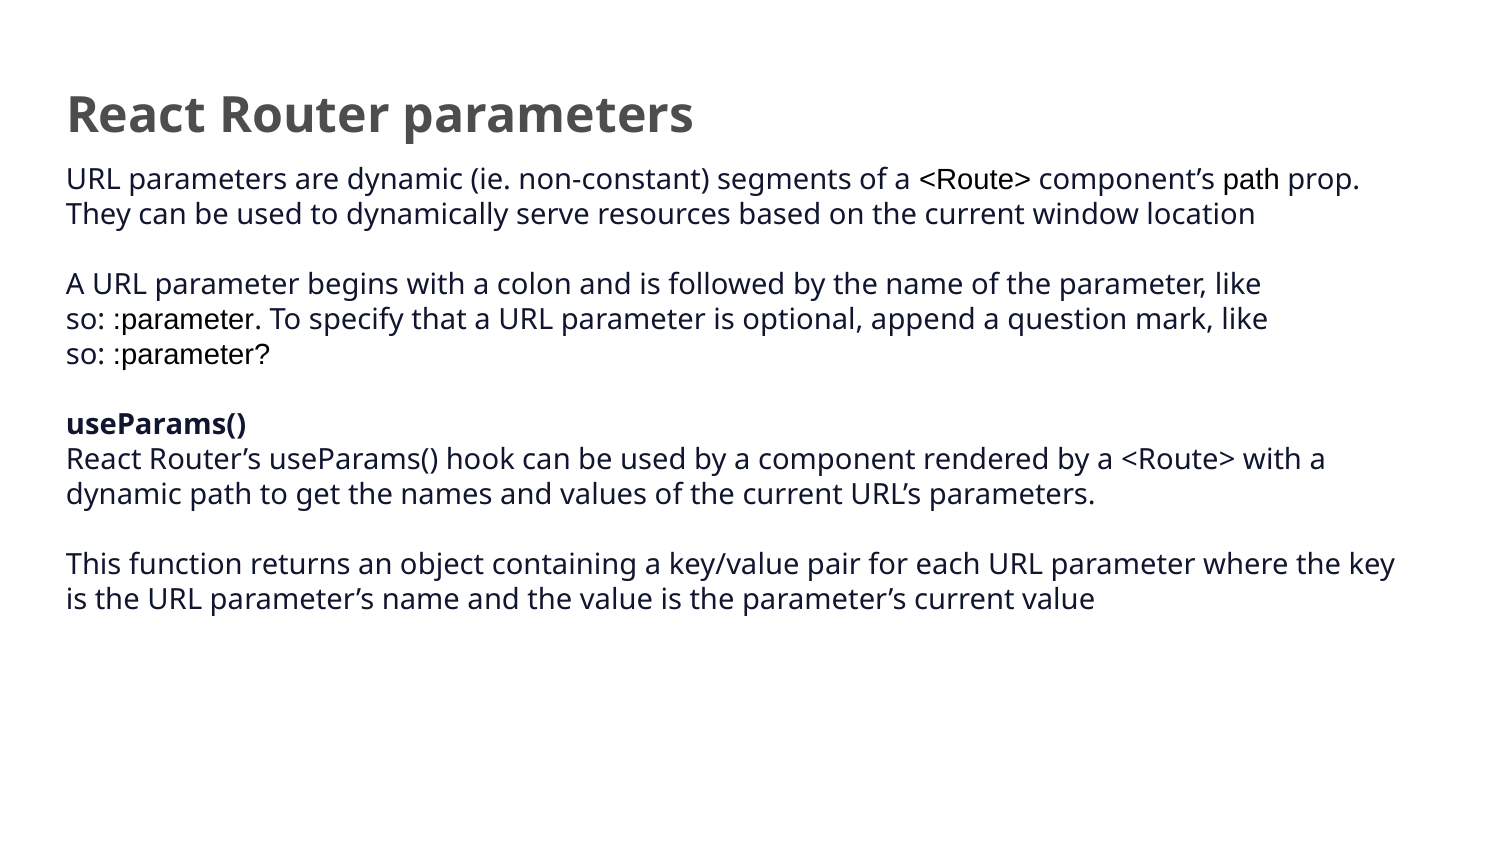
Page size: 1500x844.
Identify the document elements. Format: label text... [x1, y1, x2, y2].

title React Router parameters [51, 67, 1449, 167]
text_box URL parameters are dynamic (ie. non-constant) segments of a <Route> component’s path prop. They can be used to dynamically serve resources based on the current window location A URL parameter begins with a colon and is followed by the name of the parameter, like so: :parameter. To specify that a URL parameter is optional, append a question mark, like so: :parameter? useParams() React Router’s useParams() hook can be used by a component rendered by a <Route> with a dynamic path to get the names and values of the current URL’s parameters. This function returns an object containing a key/value pair for each URL parameter where the key is the URL parameter’s name and the value is the parameter’s current value [51, 153, 1435, 728]
